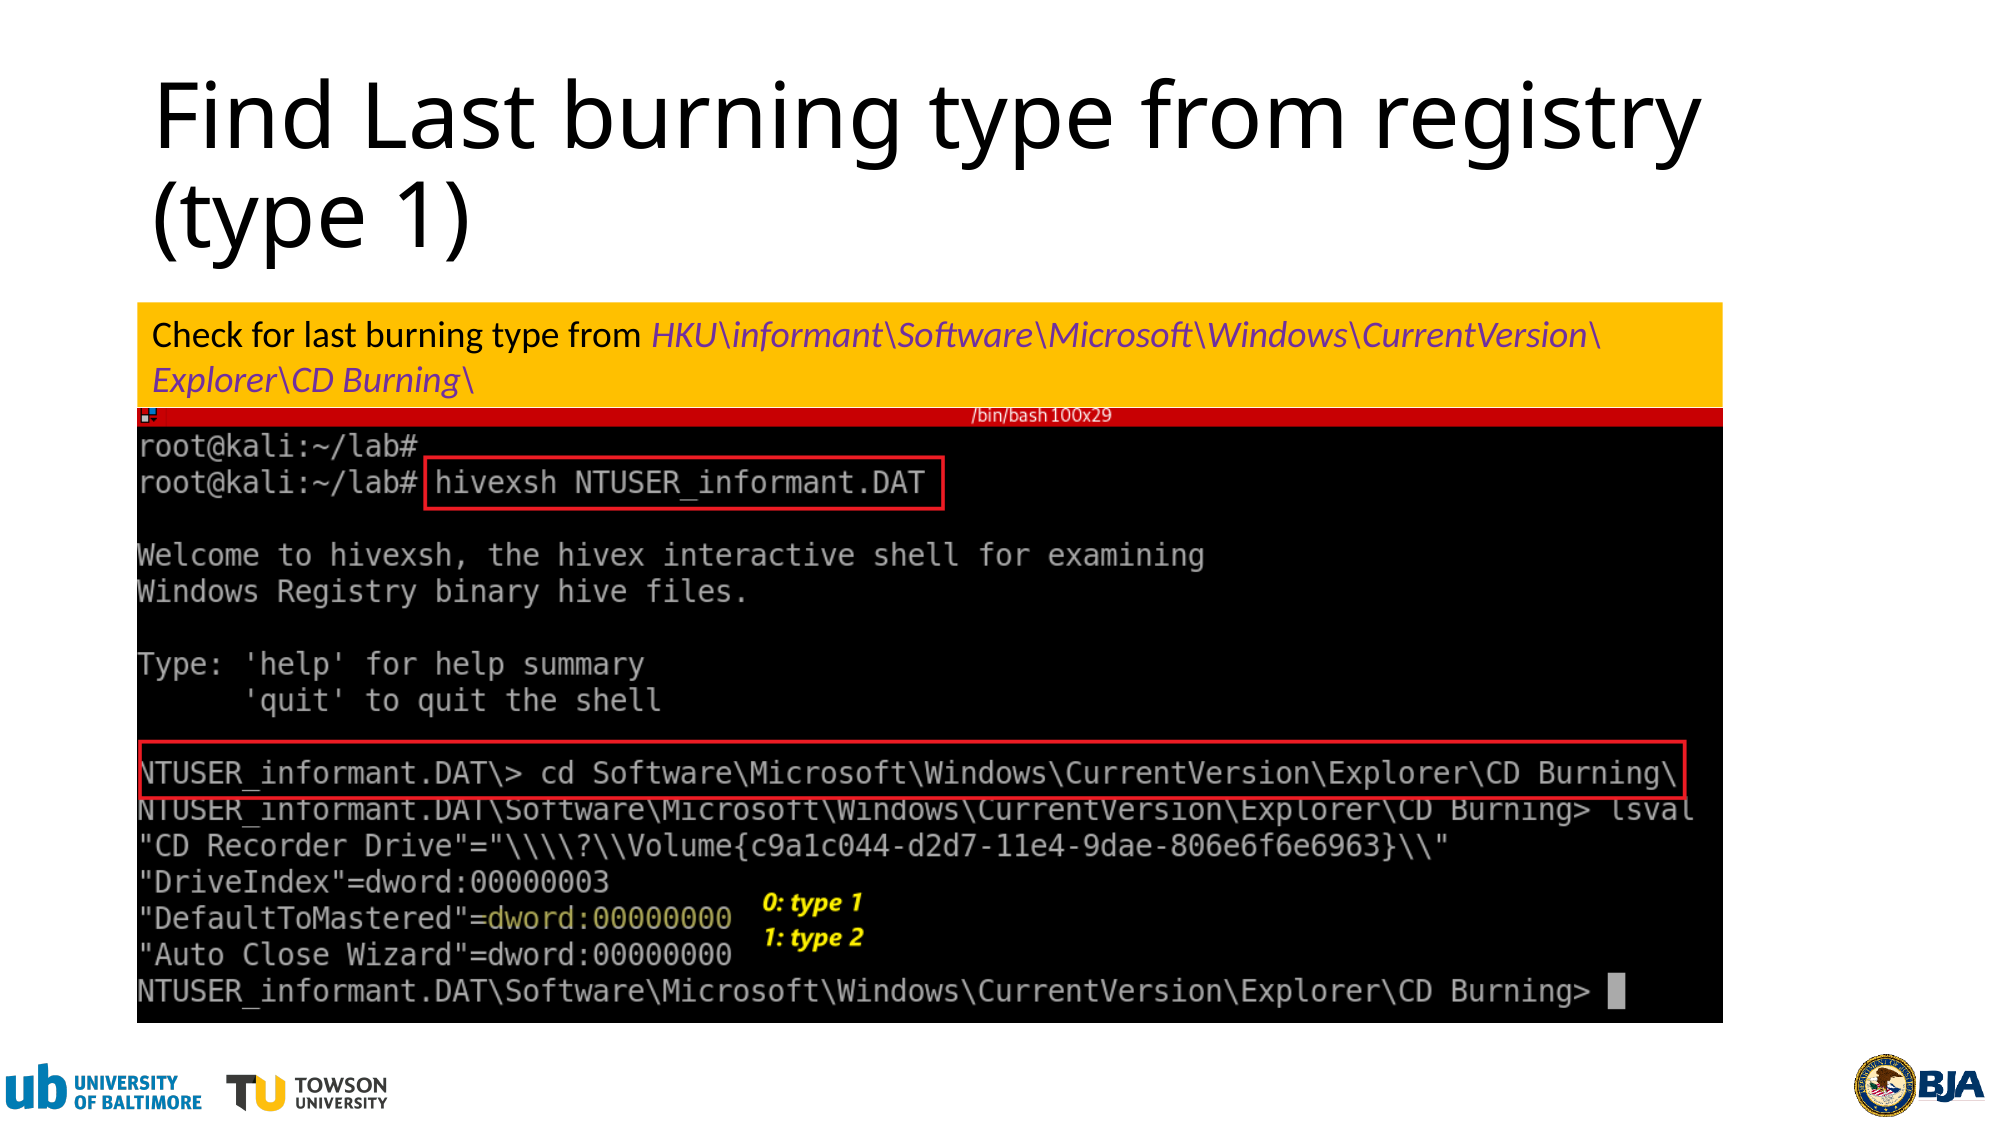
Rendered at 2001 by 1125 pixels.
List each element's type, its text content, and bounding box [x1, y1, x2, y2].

picture [137, 408, 1723, 1023]
text_box Check for last burning type from HKU\informant\Software\Microsoft\Windows\CurrentVersion\Explorer\CD Burning\ [137, 302, 1723, 408]
picture [1854, 1054, 1986, 1117]
title Find Last burning type from registry (type 1) [137, 59, 1863, 278]
picture [0, 1031, 407, 1125]
